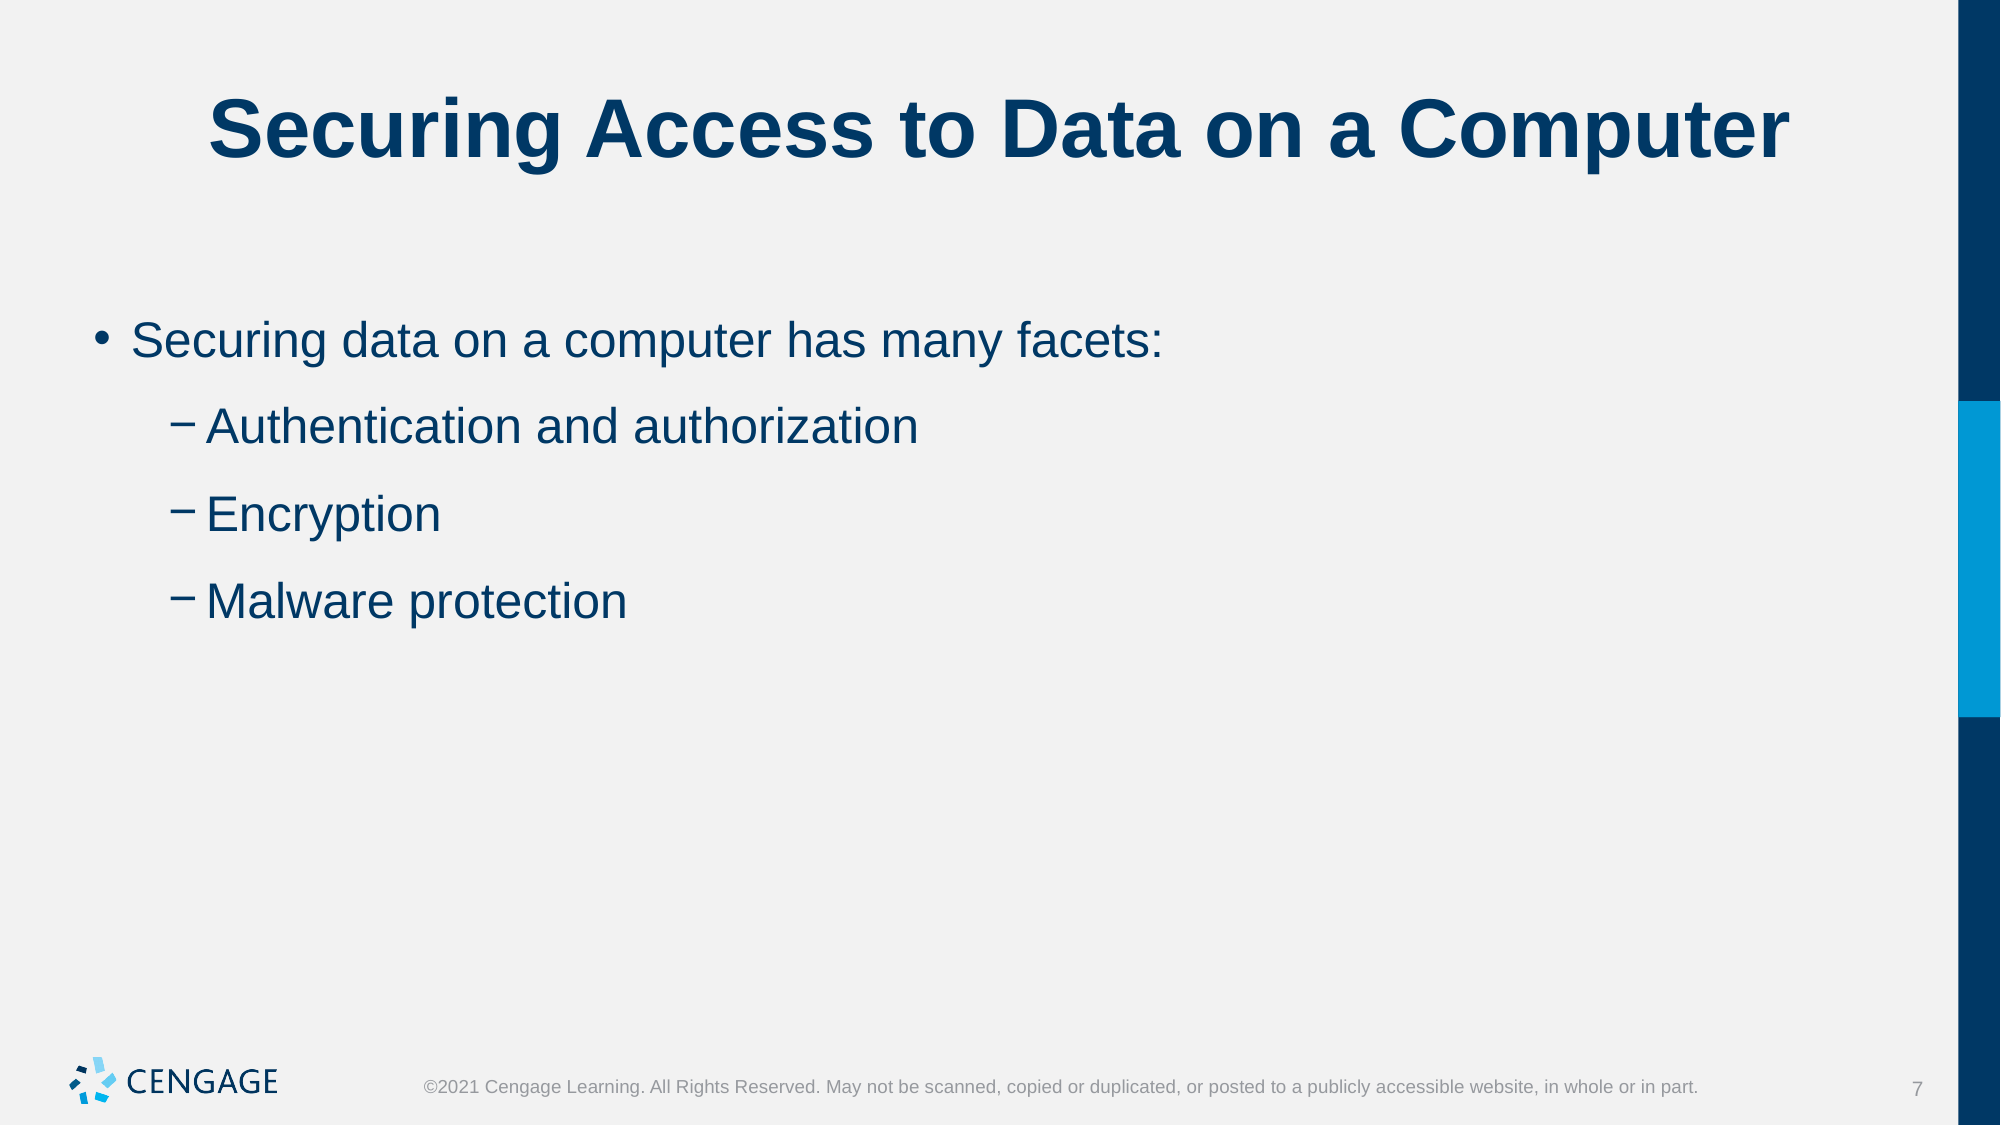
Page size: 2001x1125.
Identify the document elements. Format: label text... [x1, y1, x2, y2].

title Securing Access to Data on a Computer [78, 77, 1923, 278]
list Securing data on a computer has many facets: Authentication and authorization Encryption Malware protection [78, 299, 1923, 1014]
picture [69, 1057, 277, 1104]
